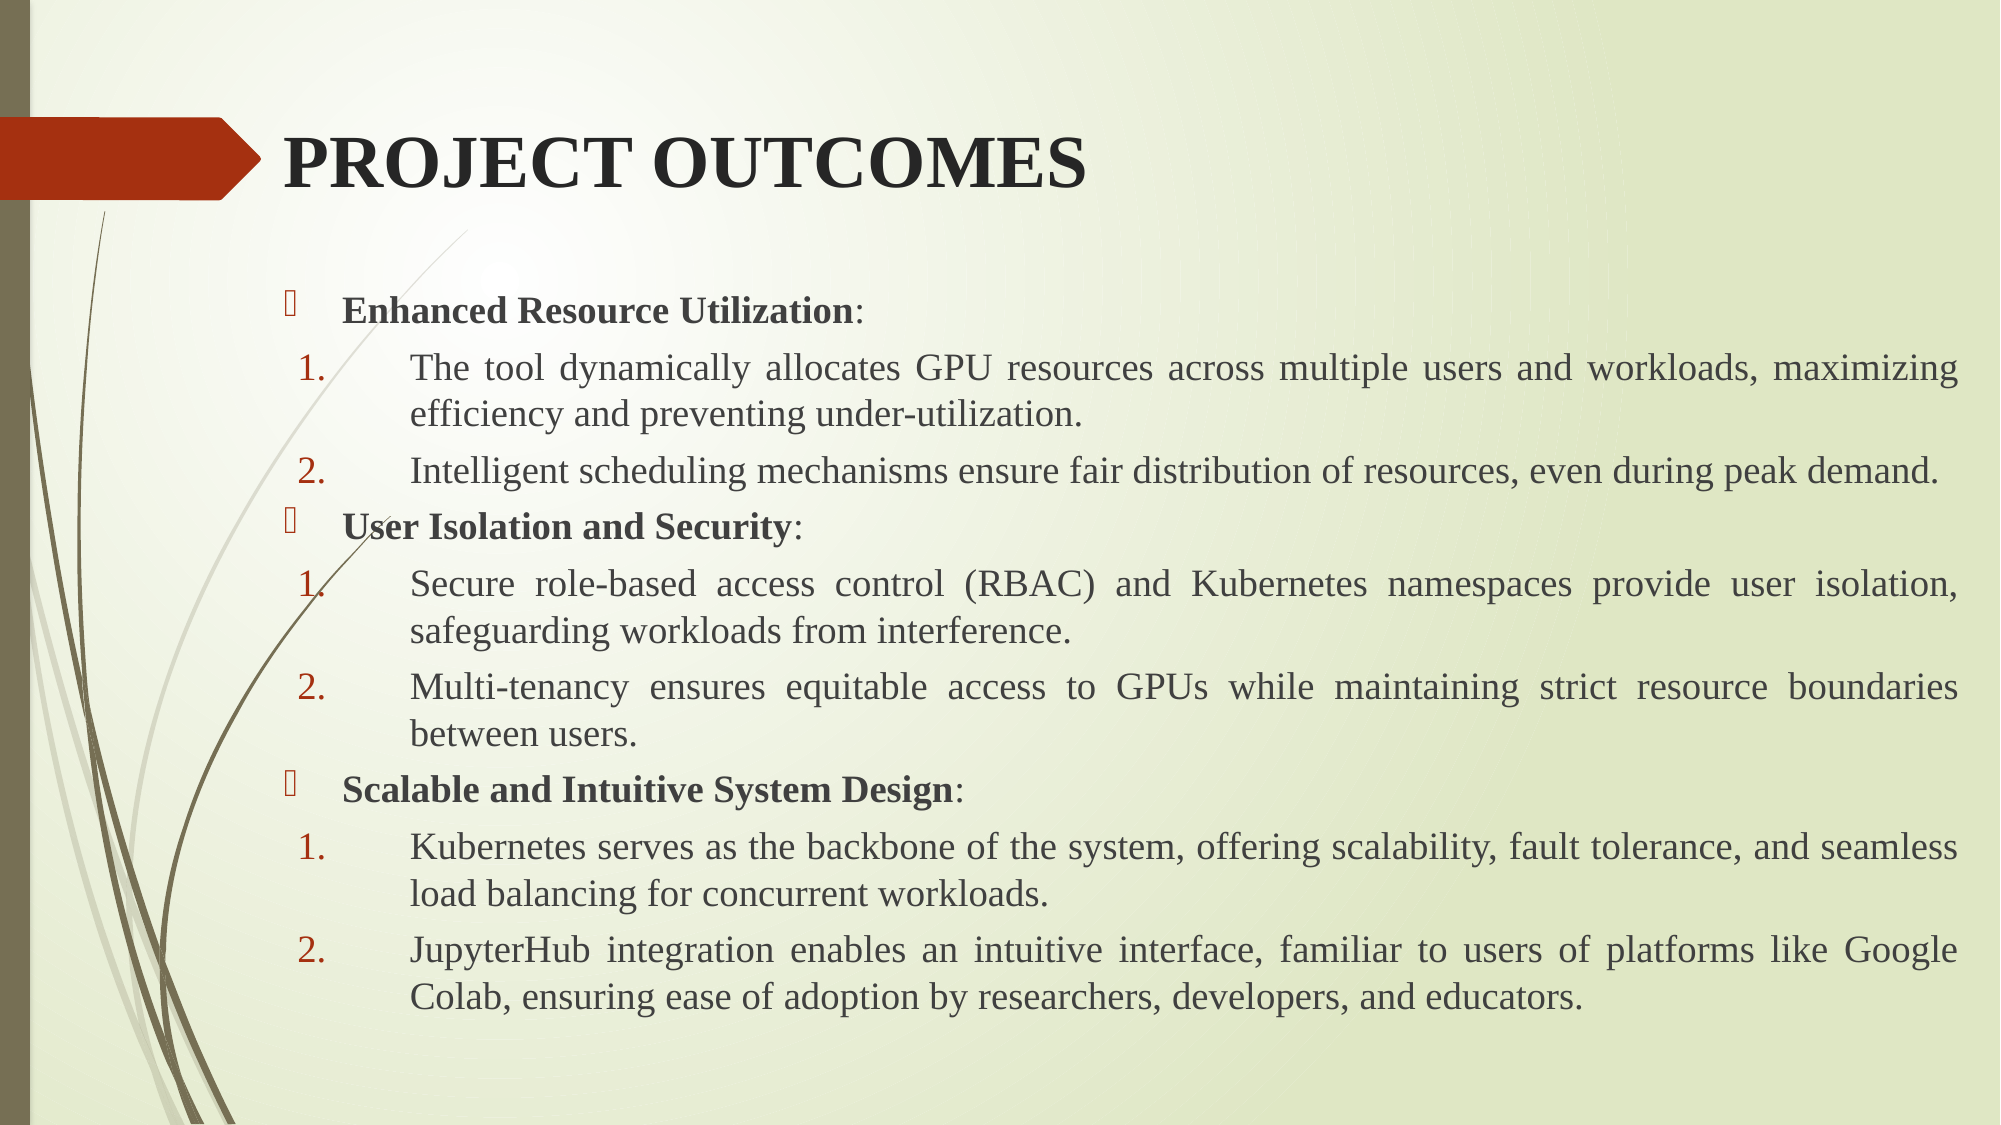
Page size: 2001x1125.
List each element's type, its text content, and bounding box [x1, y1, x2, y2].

title PROJECT OUTCOMES [269, 104, 1731, 244]
list Enhanced Resource Utilization: The tool dynamically allocates GPU resources across multiple users and workloads, maximizing efficiency and preventing under-utilization. Intelligent scheduling mechanisms ensure fair distribution of resources, even during peak demand. User Isolation and Security: Secure role-based access control (RBAC) and Kubernetes namespaces provide user isolation, safeguarding workloads from interference. Multi-tenancy ensures equitable access to GPUs while maintaining strict resource boundaries between users. Scalable and Intuitive System Design: Kubernetes serves as the backbone of the system, offering scalability, fault tolerance, and seamless load balancing for concurrent workloads. JupyterHub integration enables an intuitive interface, familiar to users of platforms like Google Colab, ensuring ease of adoption by researchers, developers, and educators. [269, 244, 1977, 1071]
